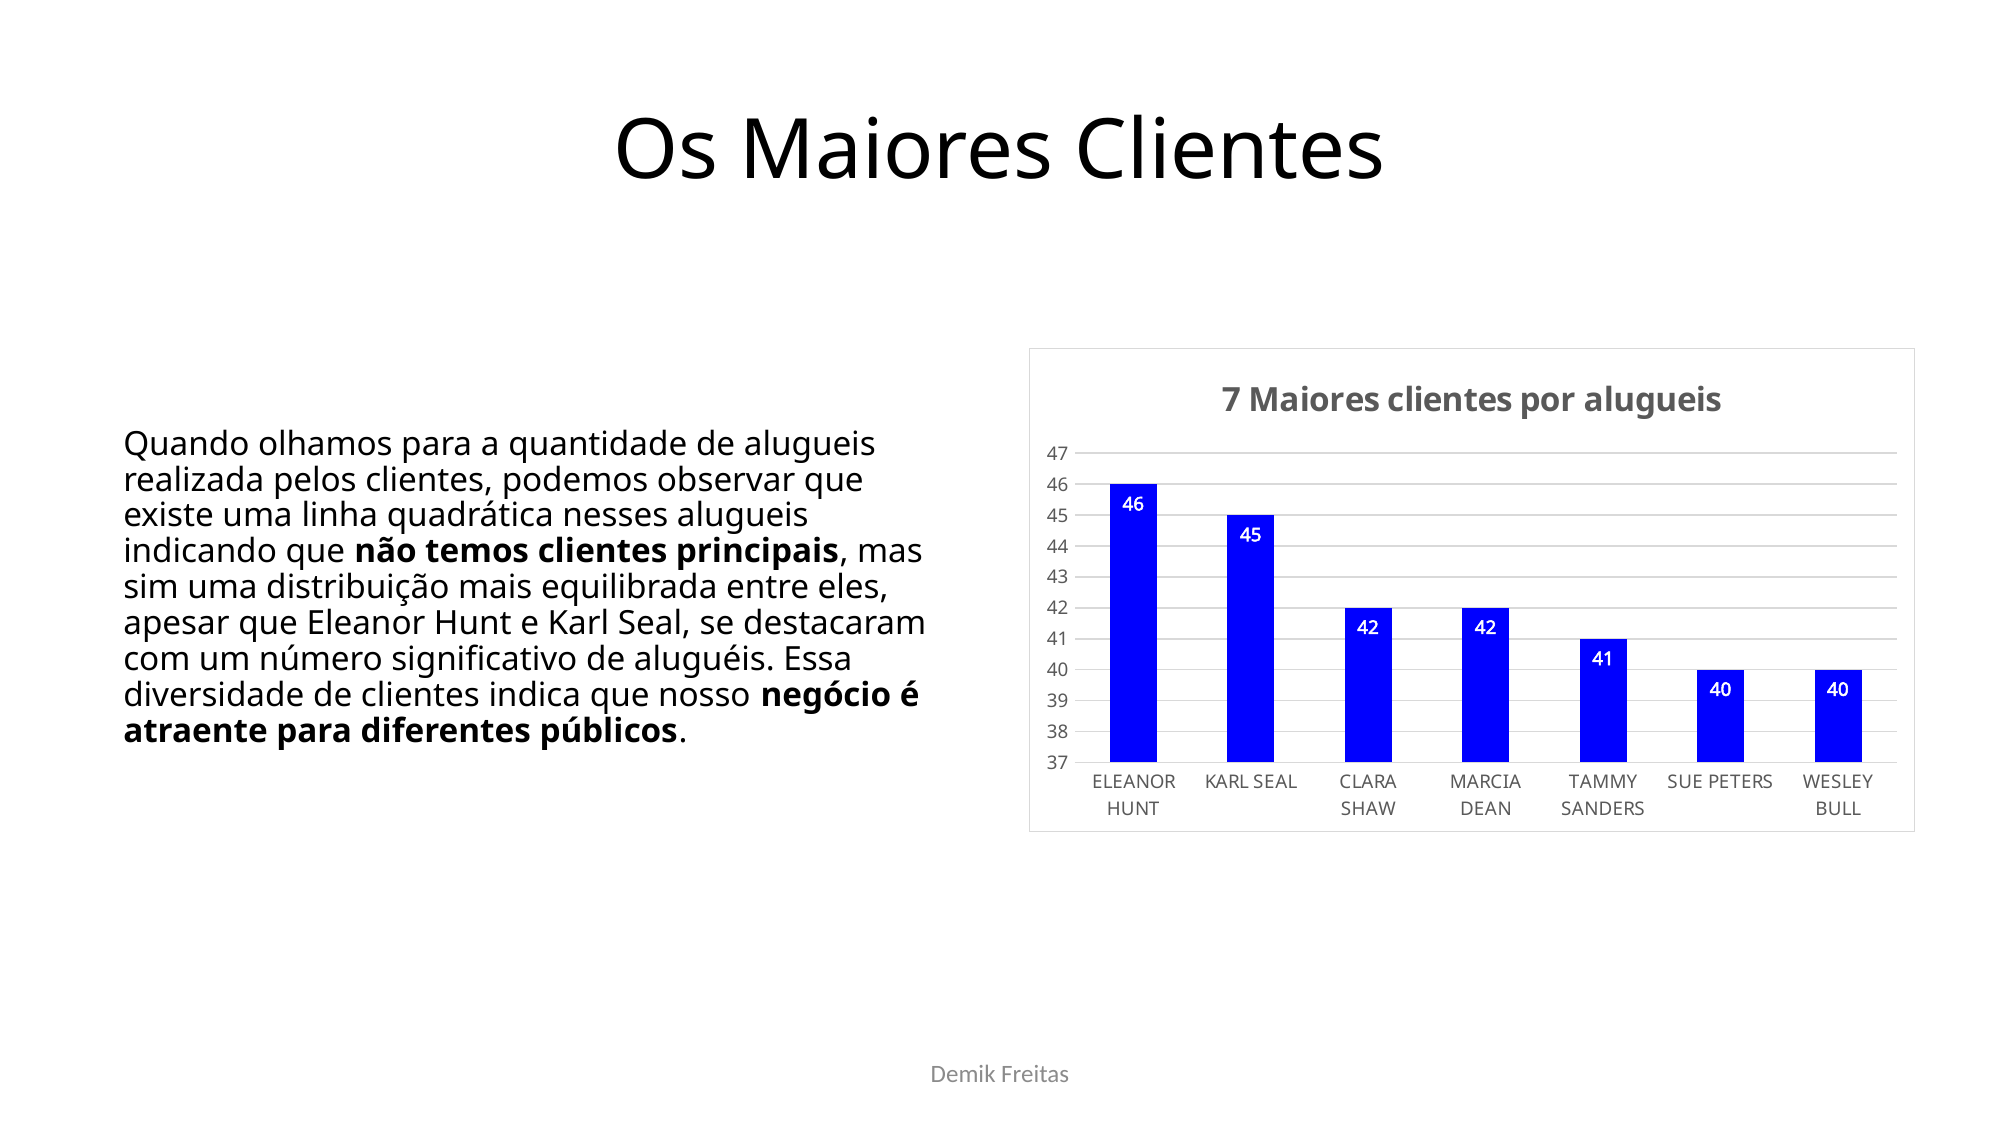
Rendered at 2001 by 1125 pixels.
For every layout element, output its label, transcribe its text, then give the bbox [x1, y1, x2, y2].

text_box Os Maiores Clientes [249, 71, 1750, 232]
list Quando olhamos para a quantidade de alugueis realizada pelos clientes, podemos observar que existe uma linha quadrática nesses alugueis indicando que não temos clientes principais, mas sim uma distribuição mais equilibrada entre eles, apesar que Eleanor Hunt e Karl Seal, se destacaram com um número significativo de aluguéis. Essa diversidade de clientes indica que nosso negócio é atraente para diferentes públicos. [108, 418, 971, 1072]
footer Demik Freitas [662, 1042, 1338, 1103]
chart [1029, 348, 1915, 832]
